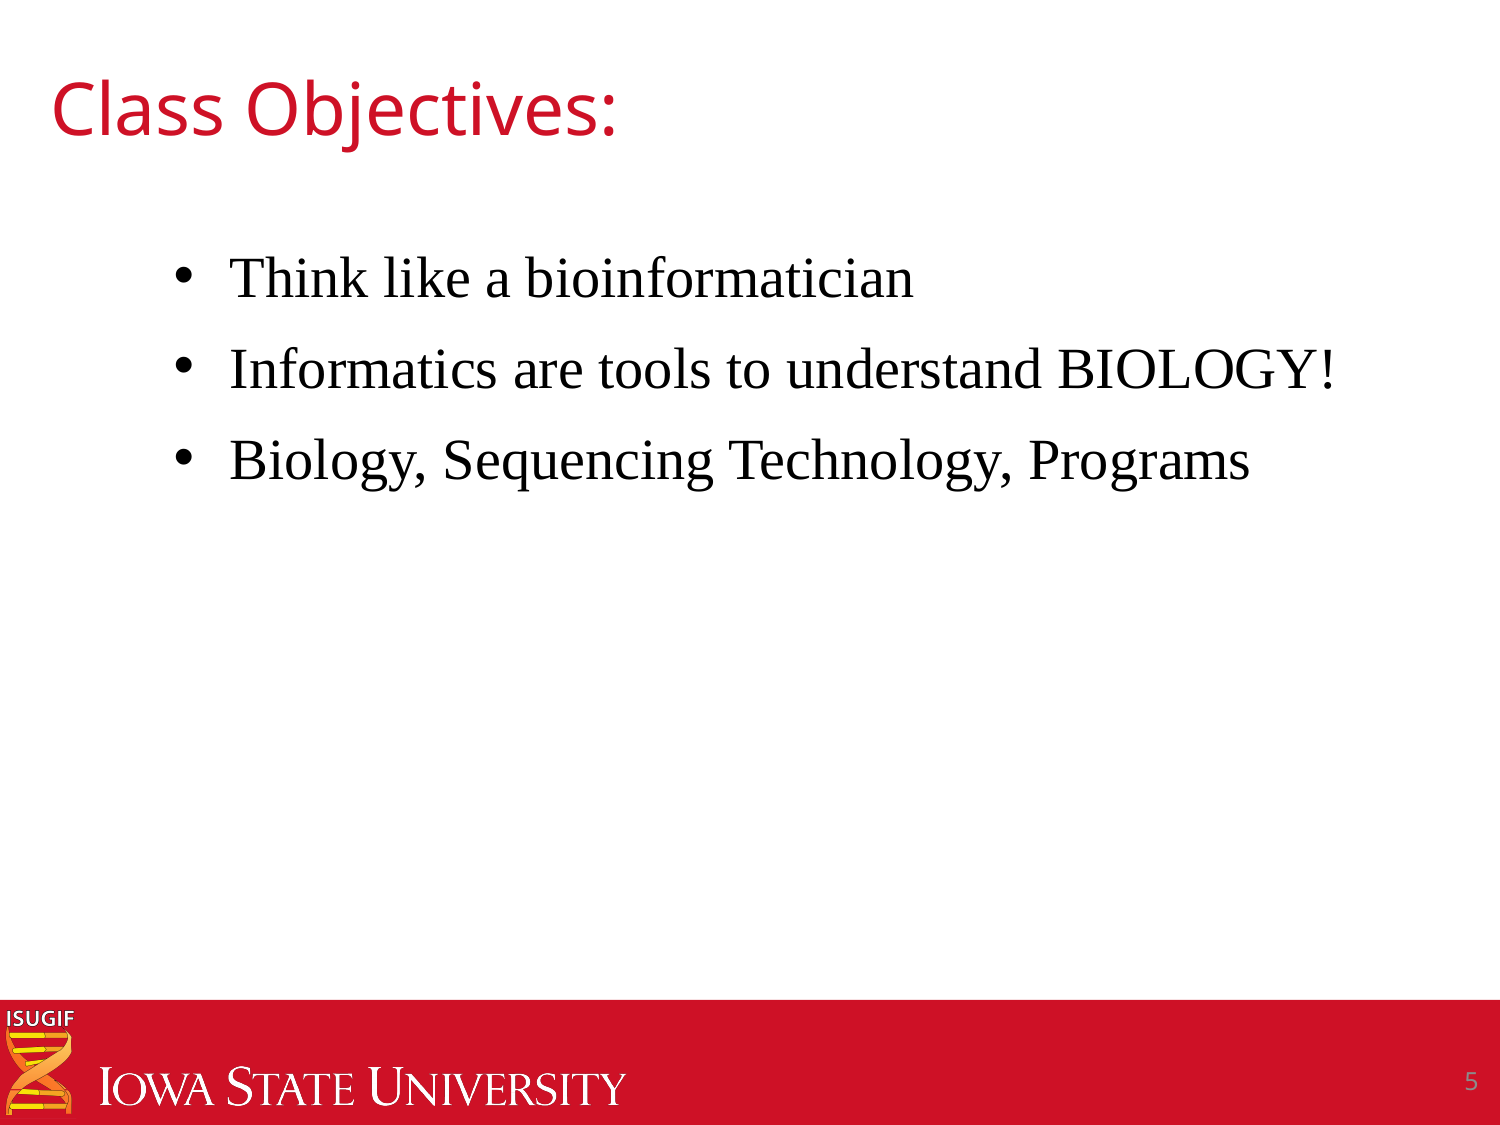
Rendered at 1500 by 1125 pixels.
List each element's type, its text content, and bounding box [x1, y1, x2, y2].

text_box Think like a bioinformatician Informatics are tools to understand BIOLOGY! Biology, Sequencing Technology, Programs [158, 210, 1405, 590]
title Class Objectives: [34, 12, 1311, 201]
picture [99, 1066, 627, 1110]
picture [0, 1006, 77, 1119]
